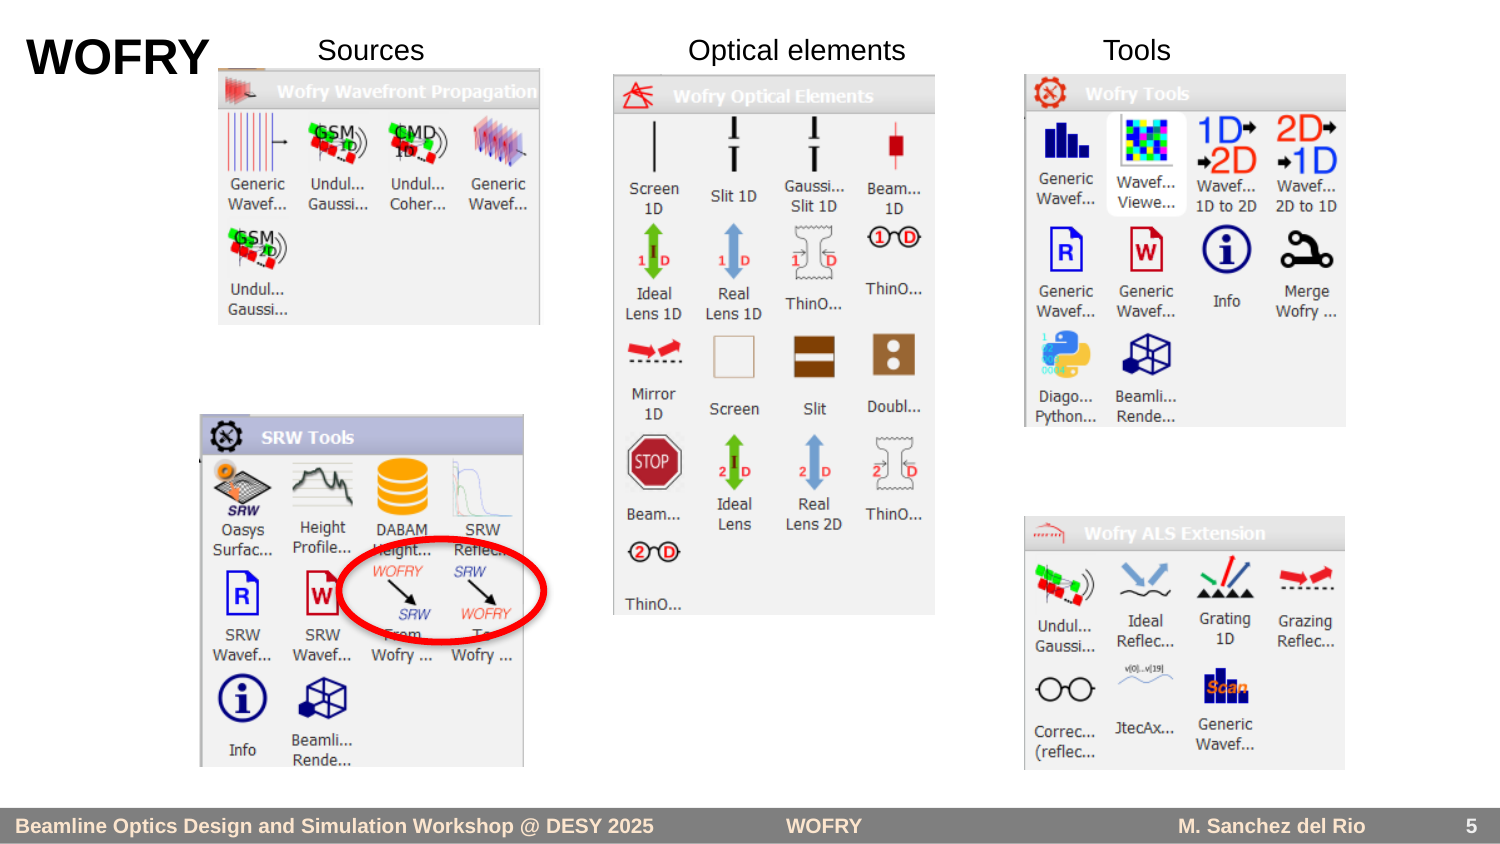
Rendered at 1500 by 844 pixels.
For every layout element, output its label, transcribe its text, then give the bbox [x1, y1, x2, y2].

title WOFRY [11, 9, 1480, 100]
text_box [530, 563, 545, 618]
picture [218, 67, 544, 325]
picture [1023, 516, 1345, 770]
slide_number 5 [1379, 805, 1493, 844]
picture [198, 414, 525, 768]
picture [613, 74, 935, 615]
picture [1023, 74, 1346, 428]
text_box Sources Optical elements Tools [302, 23, 1188, 74]
